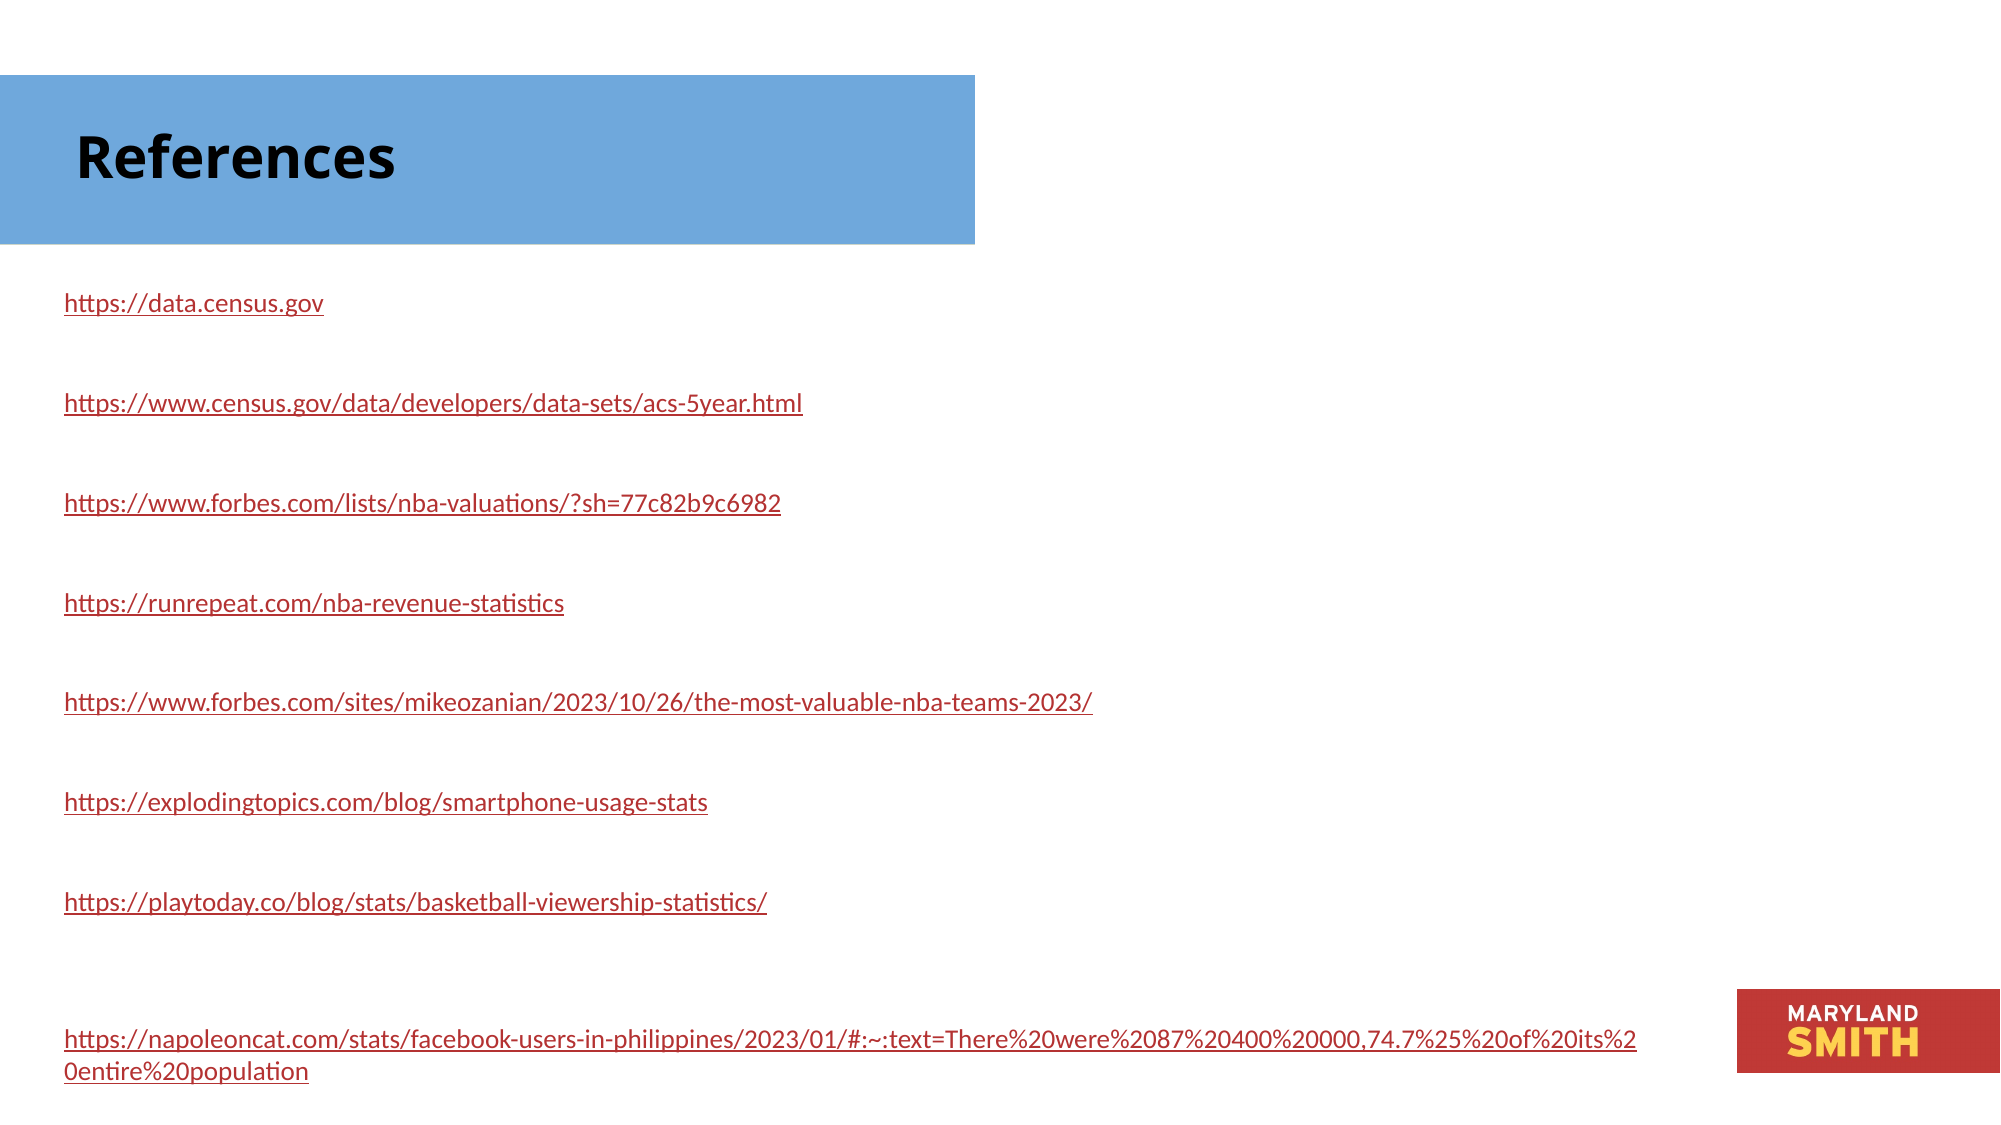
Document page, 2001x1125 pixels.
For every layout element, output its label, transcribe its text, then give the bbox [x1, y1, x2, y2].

title References [0, 75, 975, 245]
list https://data.census.gov https://www.census.gov/data/developers/data-sets/acs-5year.html https://www.forbes.com/lists/nba-valuations/?sh=77c82b9c6982 https://runrepeat.com/nba-revenue-statistics https://www.forbes.com/sites/mikeozanian/2023/10/26/the-most-valuable-nba-teams-2023/ https://explodingtopics.com/blog/smartphone-usage-stats https://playtoday.co/blog/stats/basketball-viewership-statistics/ https://napoleoncat.com/stats/facebook-users-in-philippines/2023/01/#:~:text=There%20were%2087%20400%20000,74.7%25%20of%20its%20entire%20population [49, 273, 1666, 1095]
picture [1737, 989, 2000, 1073]
